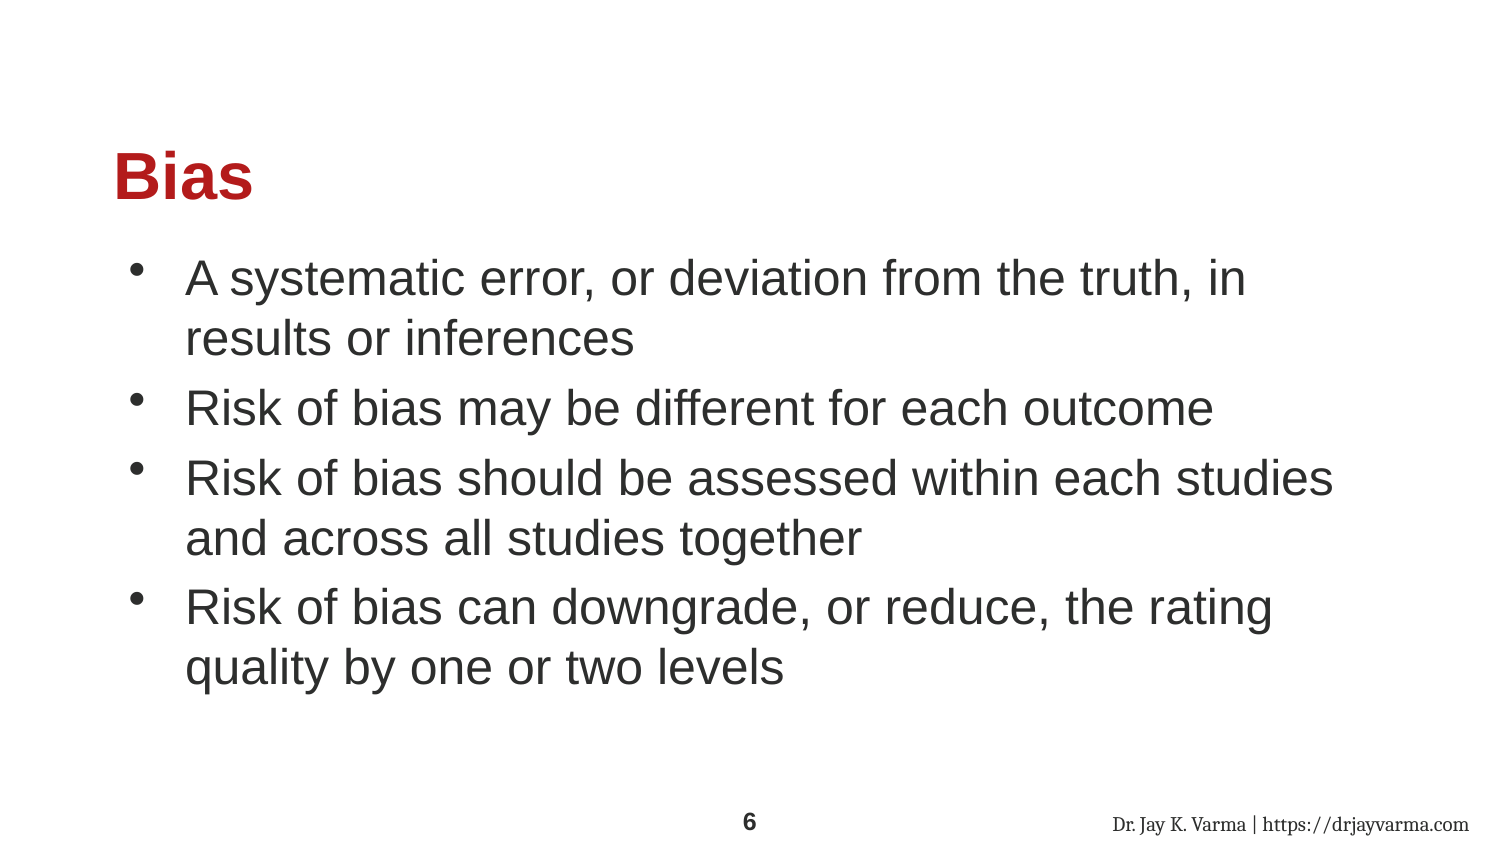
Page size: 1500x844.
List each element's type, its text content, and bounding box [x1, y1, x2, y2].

list A systematic error, or deviation from the truth, in results or inferences Risk of bias may be different for each outcome Risk of bias should be assessed within each studies and across all studies together Risk of bias can downgrade, or reduce, the rating quality by one or two levels [113, 237, 1369, 618]
title Bias [113, 141, 1398, 231]
text_box Dr. Jay K. Varma | https://drjayvarma.com [1097, 803, 1500, 844]
